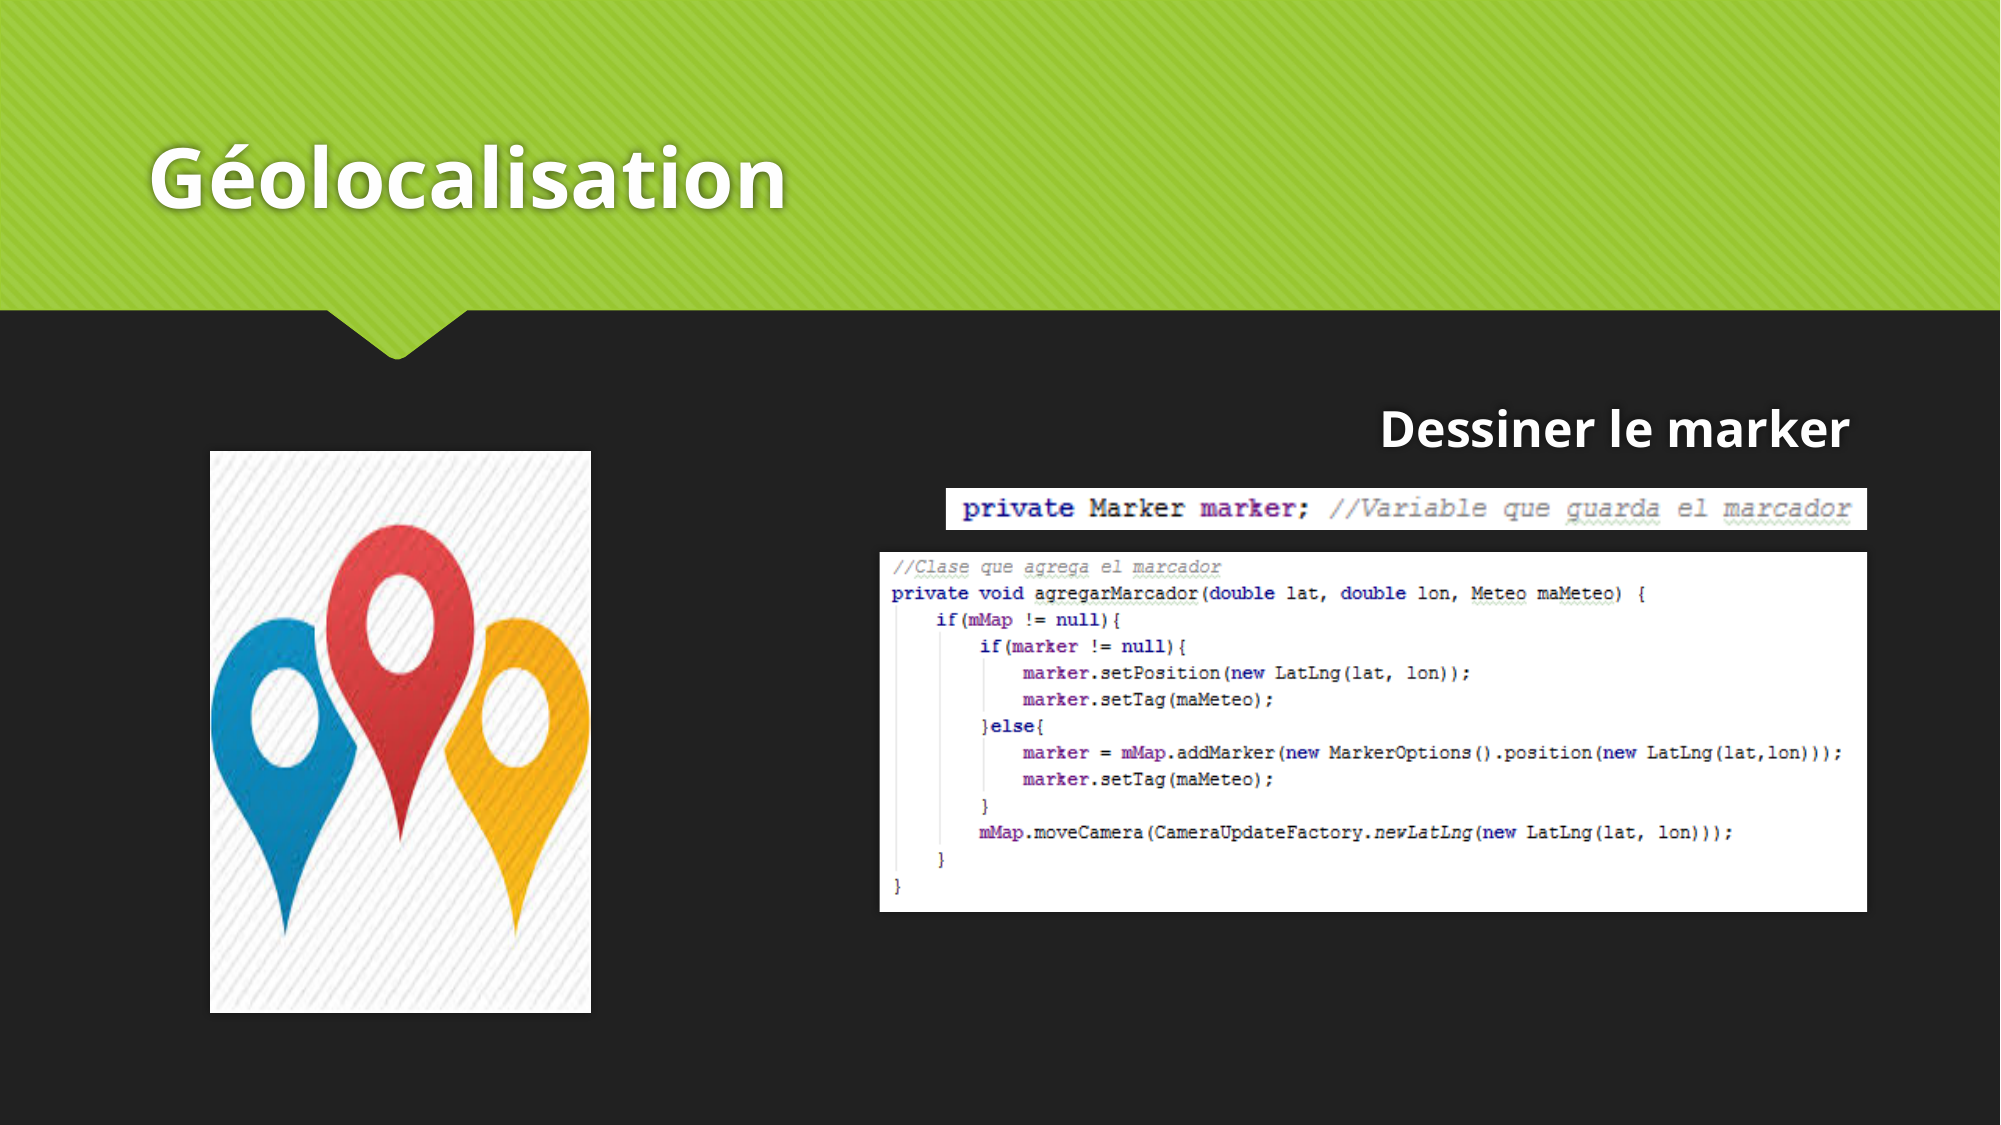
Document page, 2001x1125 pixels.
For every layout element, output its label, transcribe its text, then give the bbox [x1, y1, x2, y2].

picture [945, 488, 1868, 530]
text_box Dessiner le marker [815, 374, 1867, 466]
title Géolocalisation [132, 73, 1868, 233]
picture [879, 552, 1868, 912]
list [210, 451, 592, 1013]
